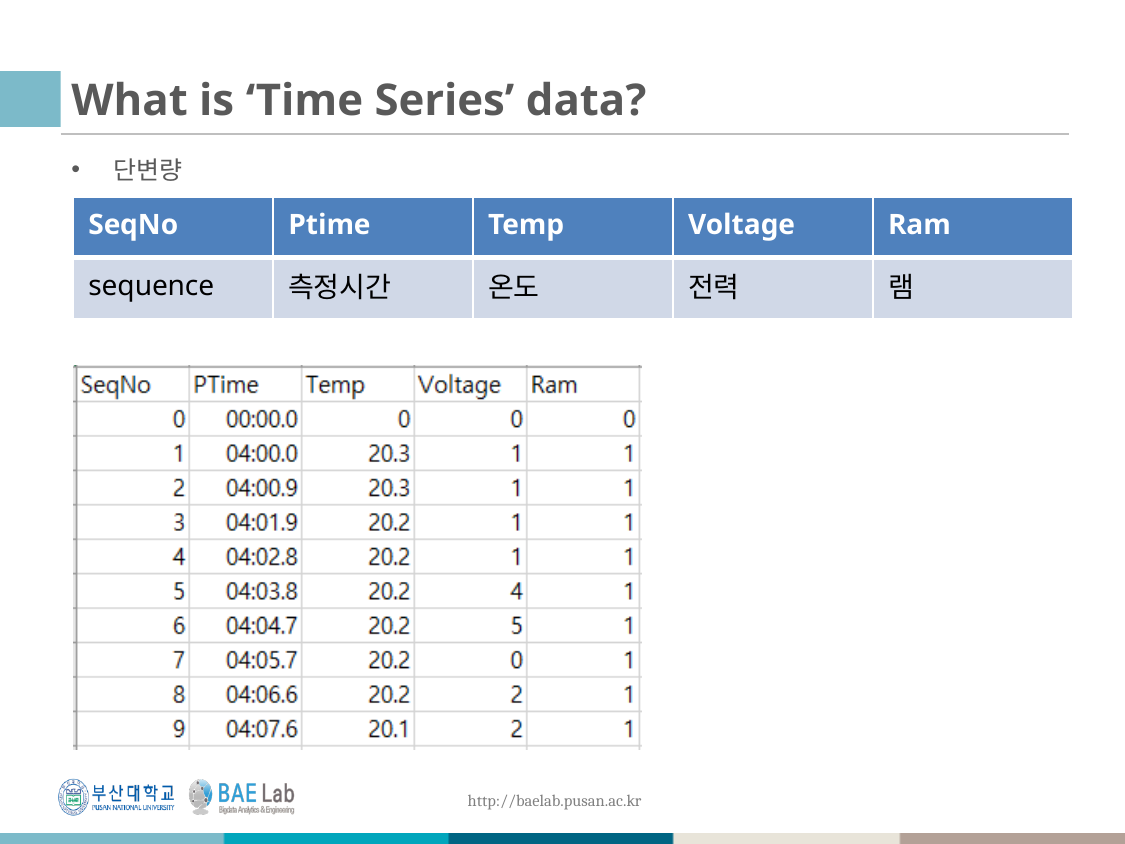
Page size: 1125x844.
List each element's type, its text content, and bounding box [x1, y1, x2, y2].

table_header SeqNo [74, 198, 272, 255]
table_cell sequence [74, 260, 272, 318]
title What is ‘Time Series’ data? [56, 71, 1069, 125]
table_cell 전력 [674, 260, 872, 318]
table_header Ptime [274, 198, 472, 255]
picture [73, 365, 643, 750]
table_header Temp [474, 198, 672, 255]
list 단변량 [56, 146, 1069, 754]
picture [186, 776, 300, 816]
picture [673, 833, 1125, 844]
picture [0, 833, 448, 844]
picture [55, 775, 175, 819]
table_header Ram [874, 198, 1072, 255]
table_cell 램 [874, 260, 1072, 318]
table_cell 온도 [474, 260, 672, 318]
table_cell 측정시간 [274, 260, 472, 318]
table_header Voltage [674, 198, 872, 255]
